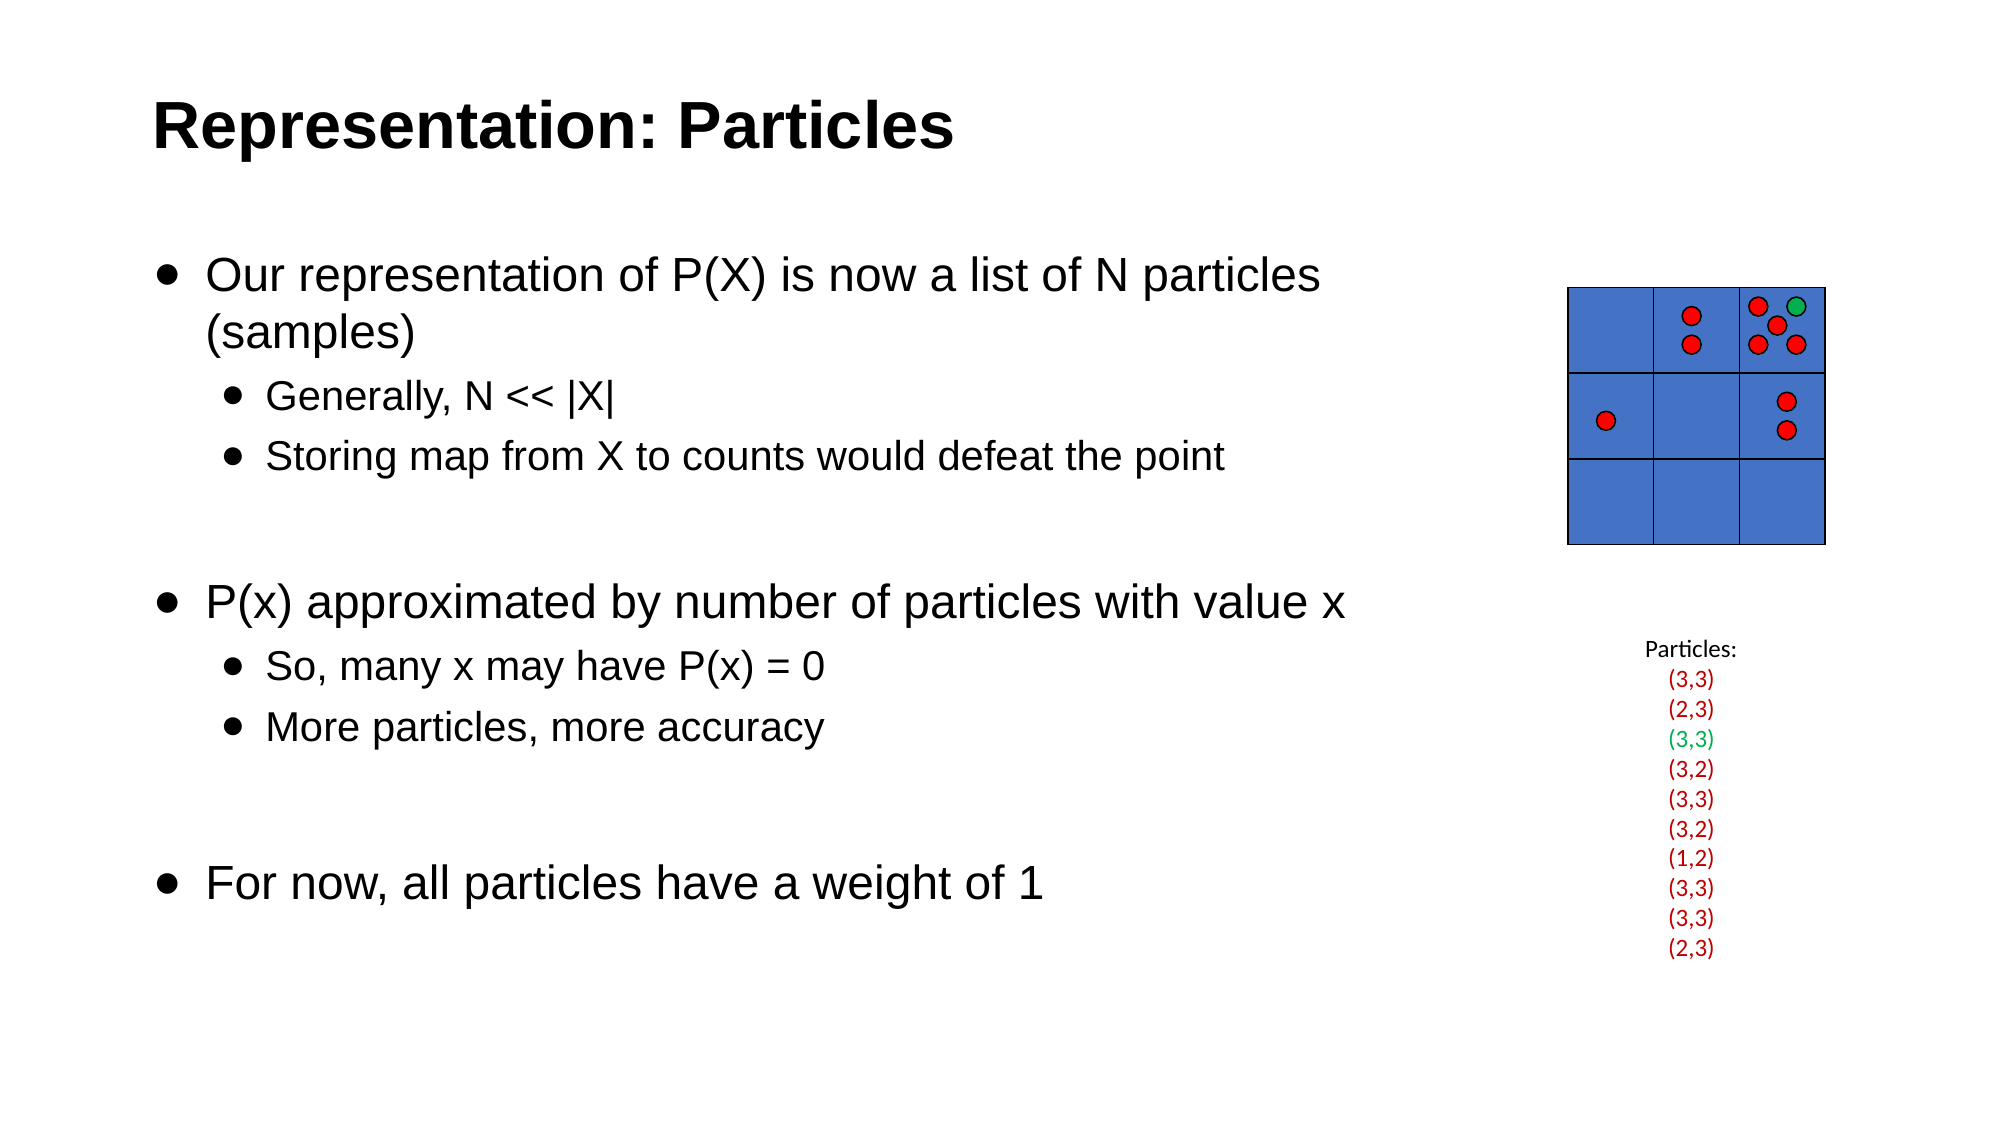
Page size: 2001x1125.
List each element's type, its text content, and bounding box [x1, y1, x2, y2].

title Representation: Particles [137, 59, 1863, 194]
text_box Particles: (3,3) (2,3) (3,3) (3,2) (3,3) (3,2) (1,2) (3,3) (3,3) (2,3) [1630, 624, 1768, 970]
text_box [1567, 287, 1825, 545]
list Our representation of P(X) is now a list of N particles (samples) Generally, N << |X| Storing map from X to counts would defeat the point P(x) approximated by number of particles with value x So, many x may have P(x) = 0 More particles, more accuracy For now, all particles have a weight of 1 [138, 235, 1536, 978]
